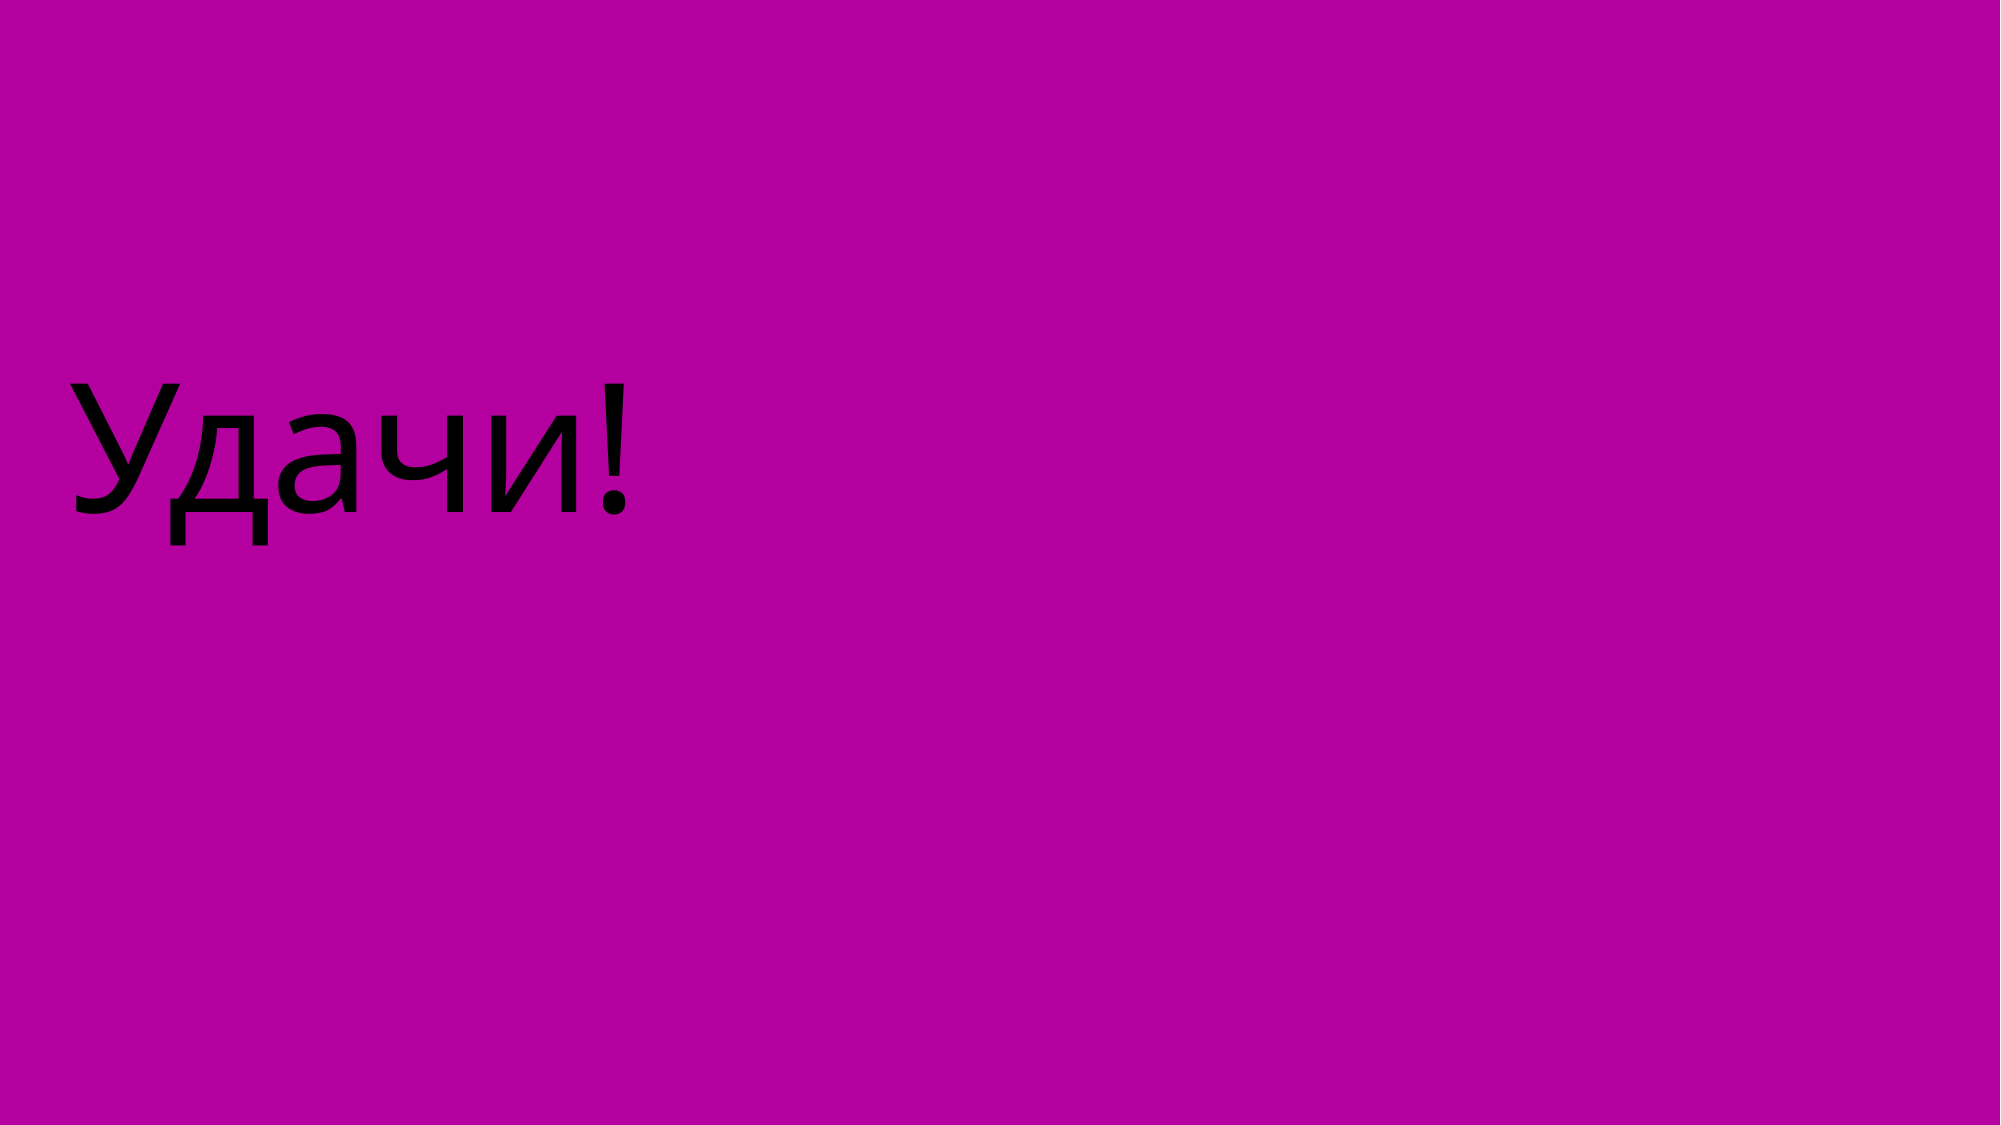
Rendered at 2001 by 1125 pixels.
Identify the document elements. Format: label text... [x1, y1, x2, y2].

title Удачи! [44, 341, 1956, 637]
